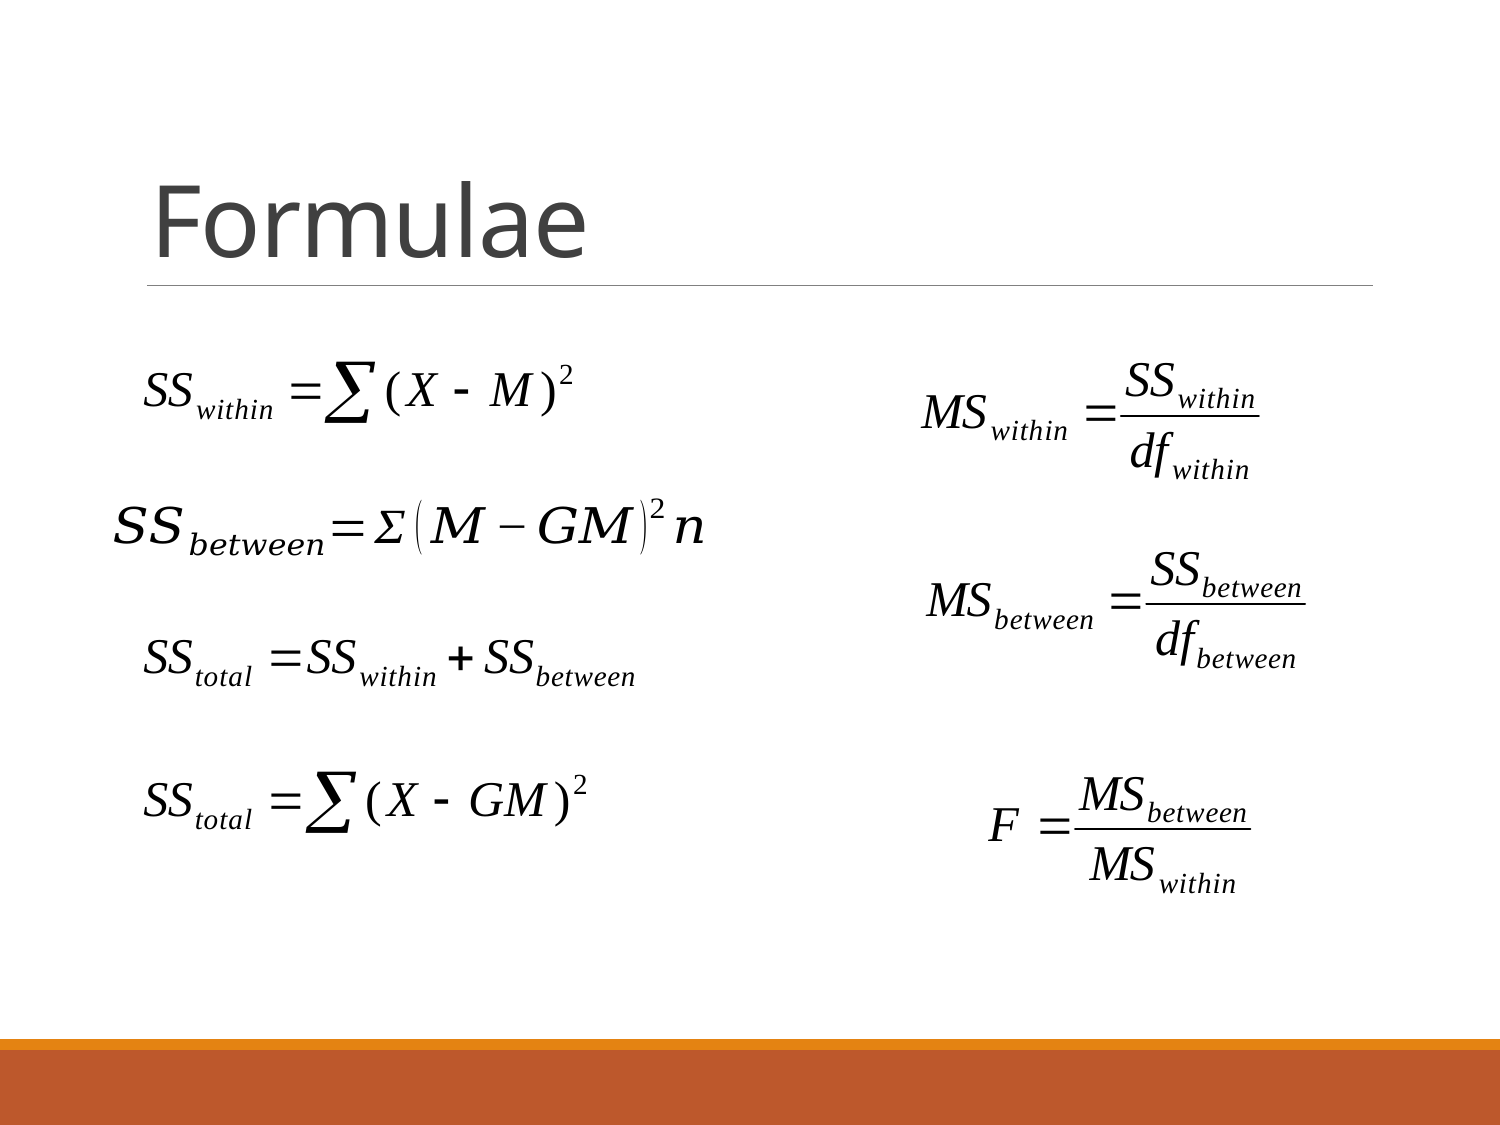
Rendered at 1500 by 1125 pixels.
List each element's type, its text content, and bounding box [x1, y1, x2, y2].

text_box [912, 348, 1268, 492]
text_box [134, 623, 640, 700]
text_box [134, 352, 590, 437]
title Formulae [135, 47, 1373, 285]
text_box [978, 761, 1263, 905]
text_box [917, 536, 1315, 680]
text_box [134, 761, 603, 847]
